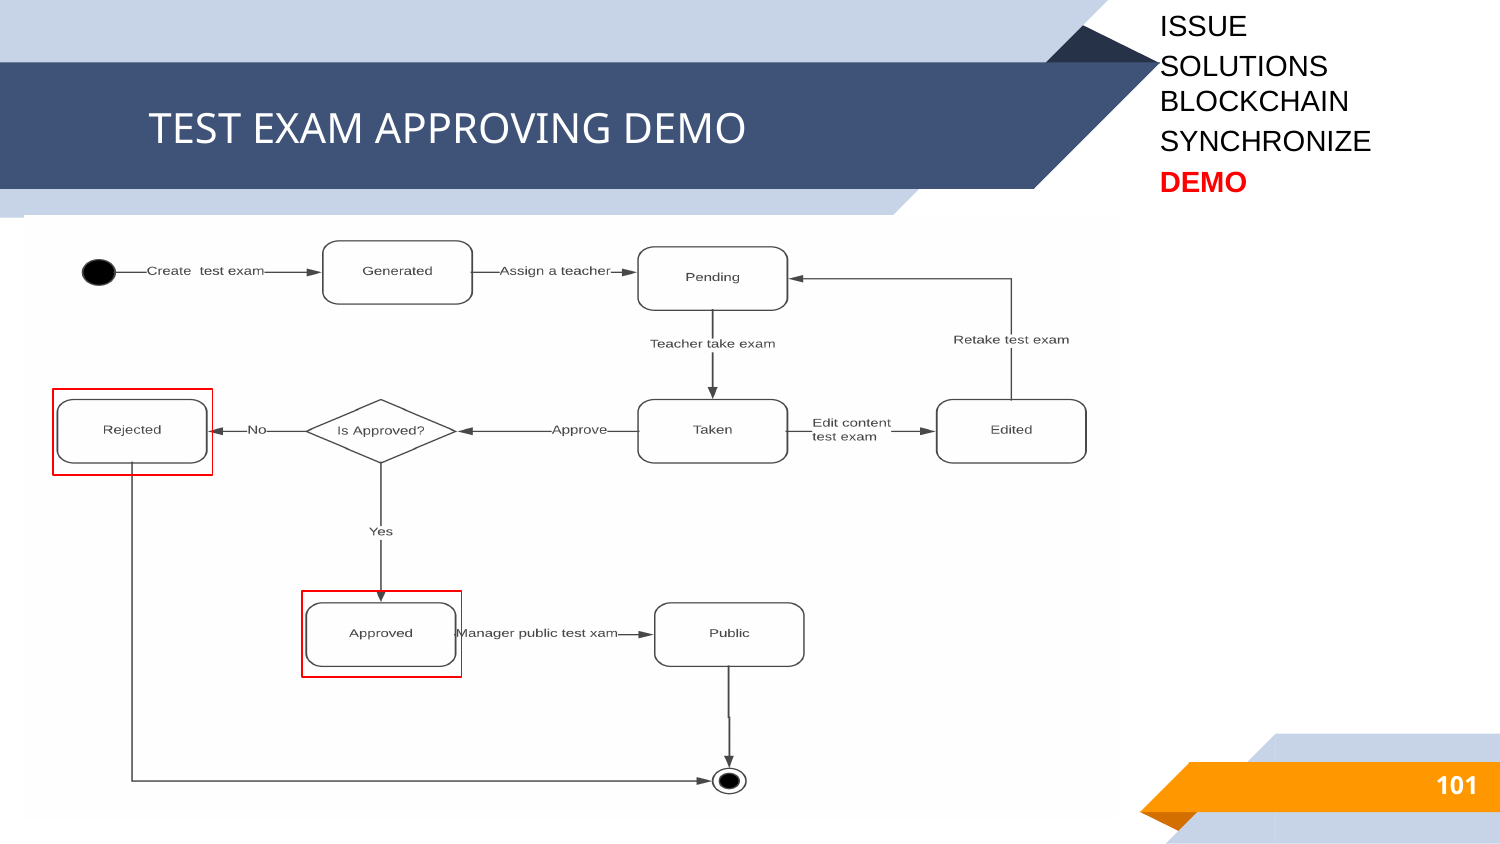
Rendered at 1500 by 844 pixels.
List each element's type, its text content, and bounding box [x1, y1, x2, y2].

picture [24, 214, 1119, 819]
slide_number ‹#› [1249, 760, 1494, 813]
text_box ISSUE SOLUTIONS BLOCKCHAIN SYNCHRONIZE DEMO [1144, 0, 1500, 205]
title TEST EXAM APPROVING DEMO [133, 64, 997, 190]
